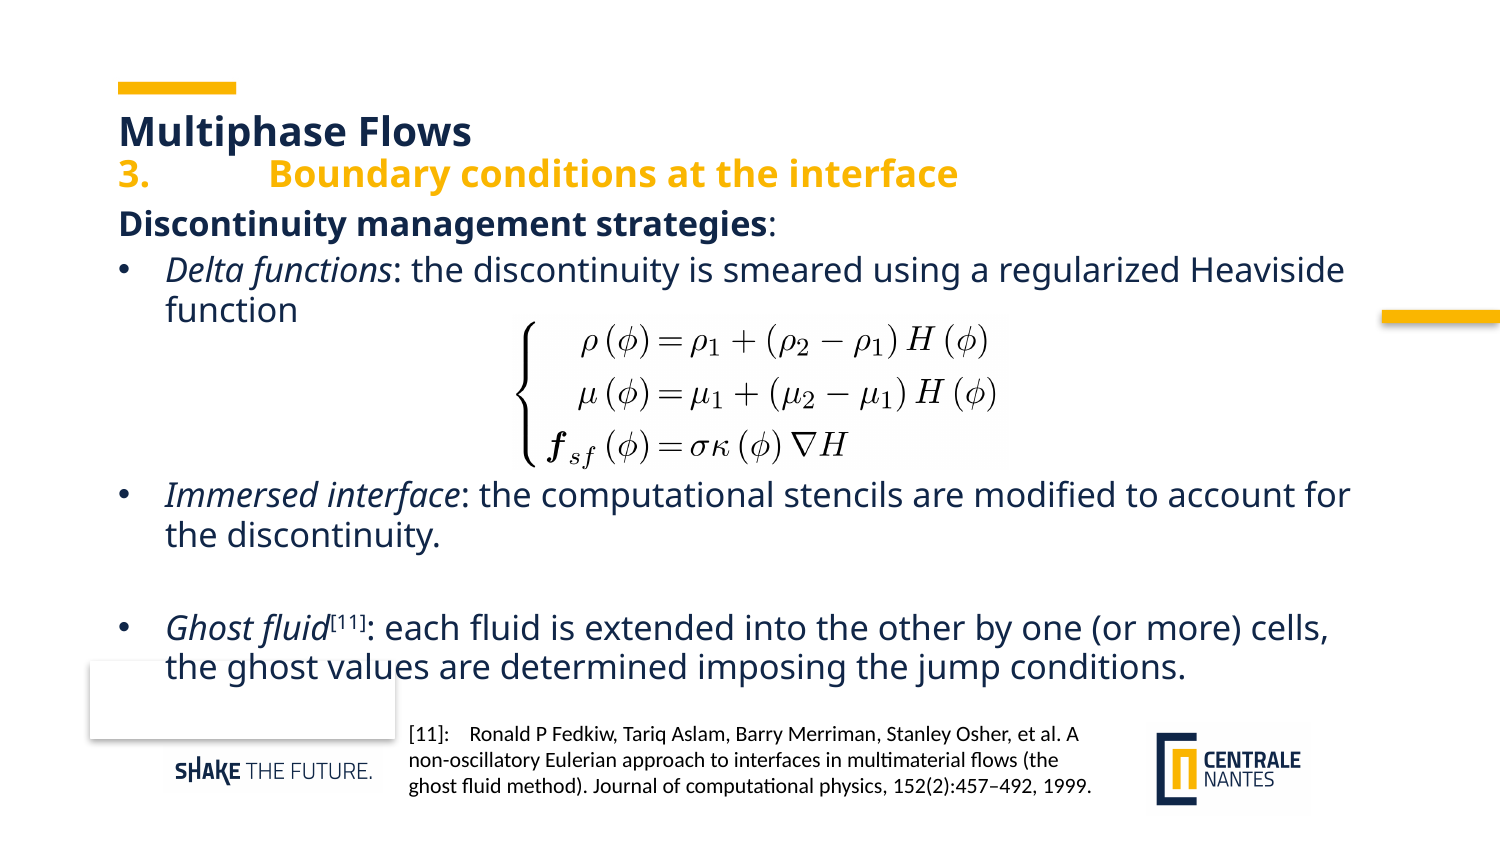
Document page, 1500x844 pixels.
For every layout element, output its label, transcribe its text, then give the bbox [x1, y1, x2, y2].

list Multiphase Flows 3. Boundary conditions at the interface [118, 111, 1372, 222]
text_box [90, 661, 395, 739]
picture [163, 745, 383, 793]
text_box [11]: Ronald P Fedkiw, Tariq Aslam, Barry Merriman, Stanley Osher, et al. A non-oscillatory Eulerian approach to interfaces in multimaterial flows (the ghost fluid method). Journal of computational physics, 152(2):457–492, 1999. [393, 712, 1126, 806]
picture [1146, 722, 1311, 816]
picture [0, 0, 1500, 705]
